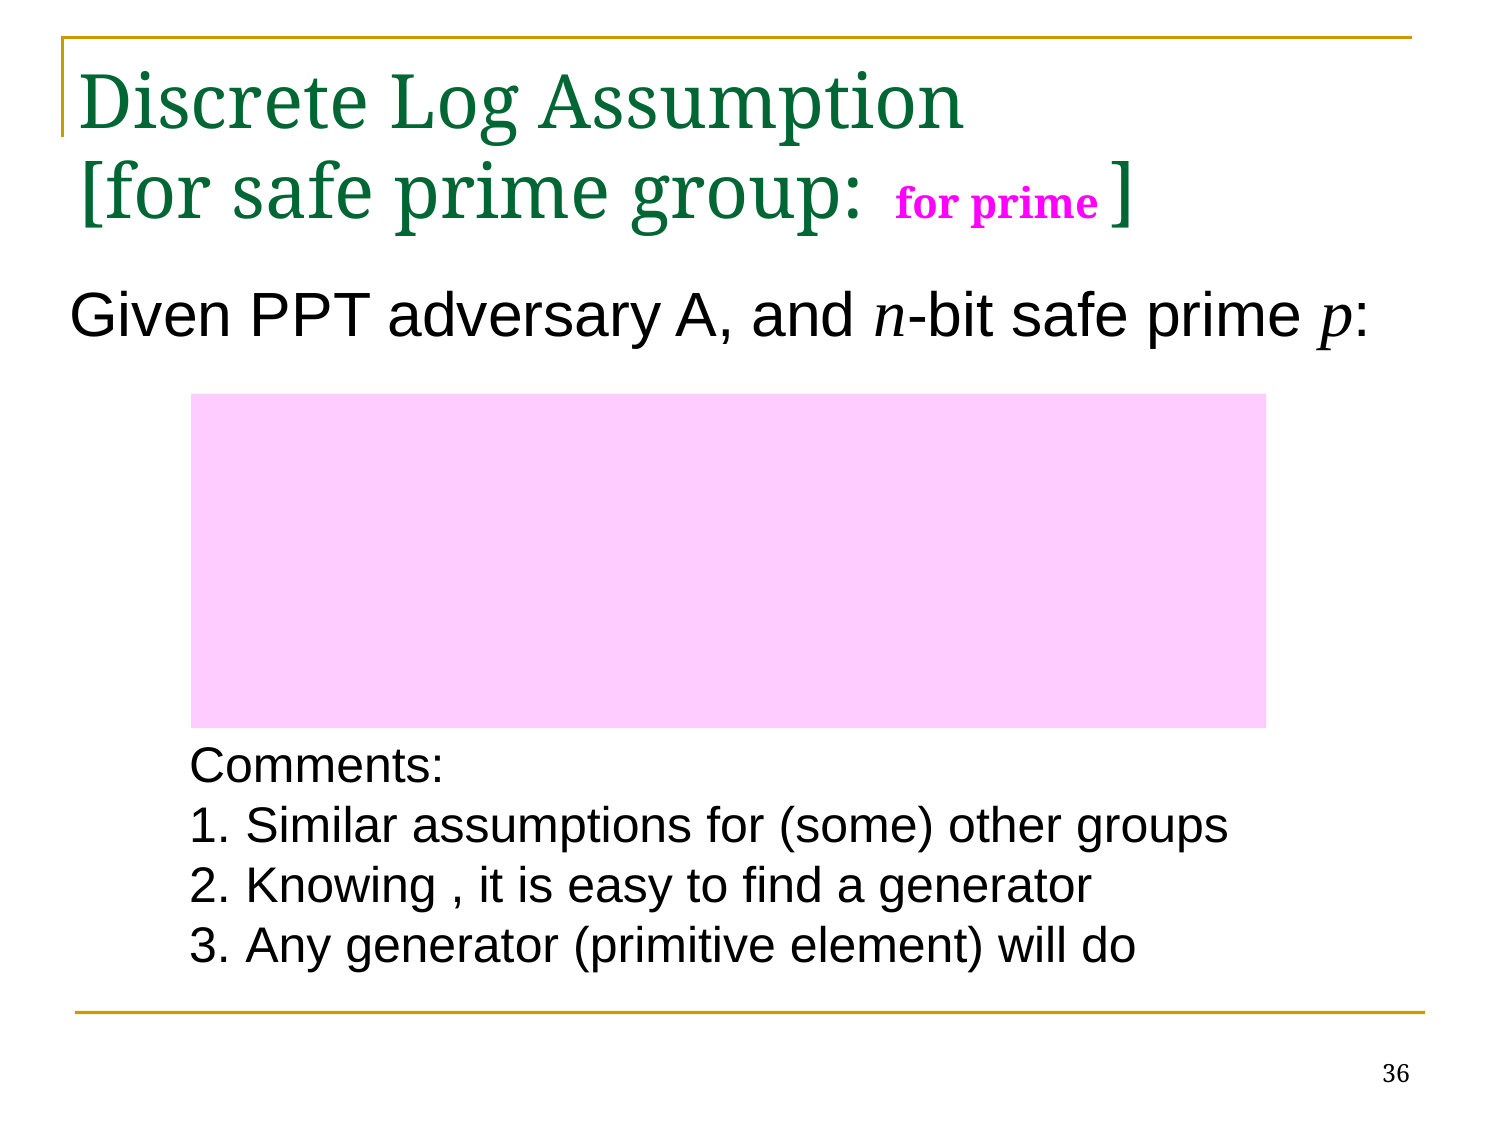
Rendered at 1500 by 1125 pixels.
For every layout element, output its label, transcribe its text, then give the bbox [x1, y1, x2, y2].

list Given PPT adversary A, and n-bit safe prime p: [54, 262, 1405, 360]
slide_number 36 [1074, 1024, 1425, 1100]
